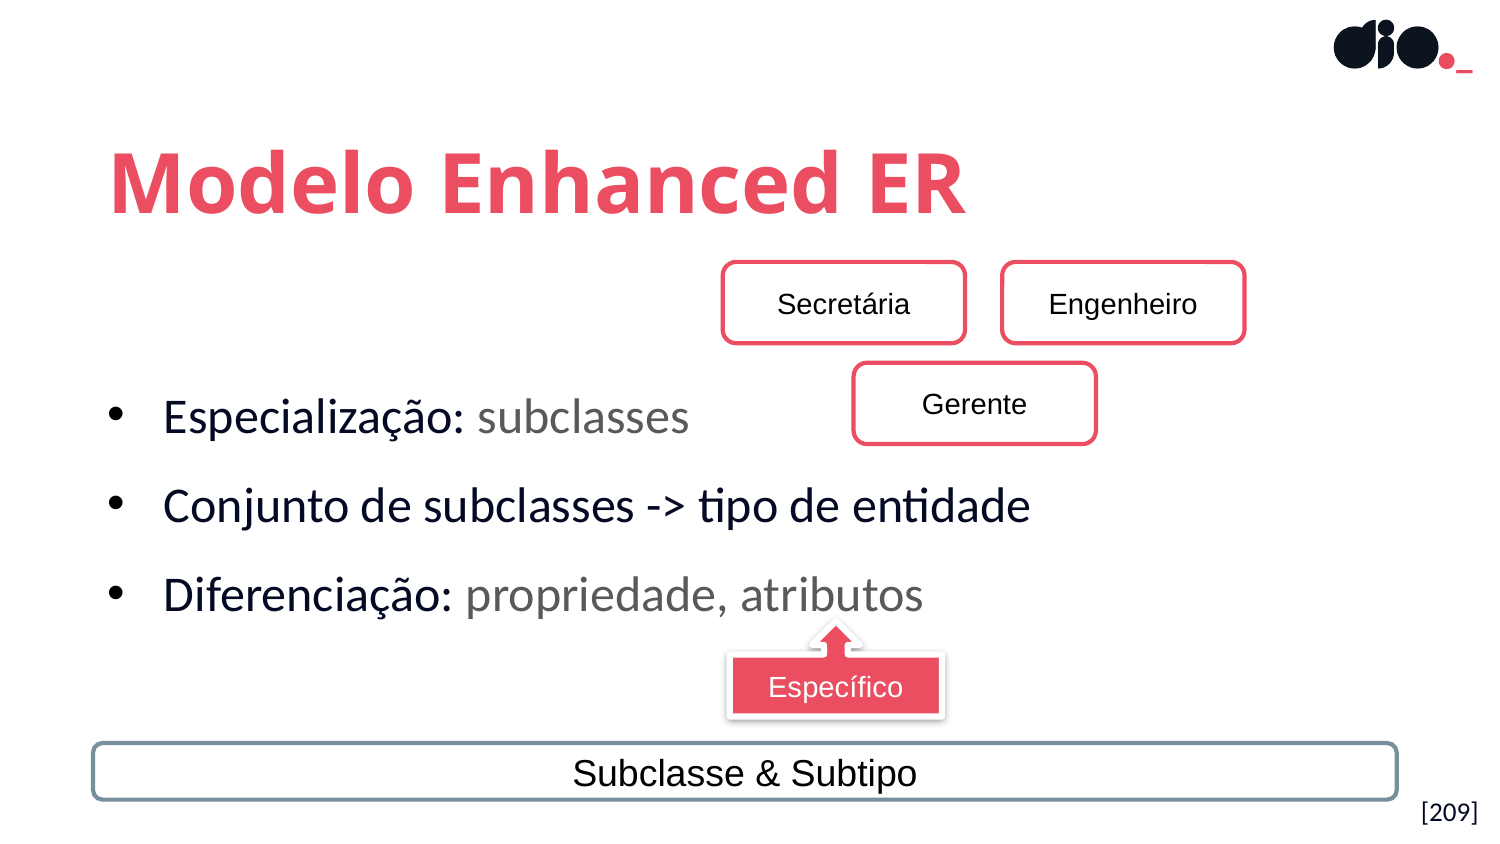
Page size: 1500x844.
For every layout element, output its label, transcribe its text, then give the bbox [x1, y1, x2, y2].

text_box Gerente [851, 360, 1099, 447]
text_box Subclasse & Subtipo [90, 740, 1399, 802]
text_box Engenheiro [1000, 259, 1247, 346]
text_box Específico [726, 617, 946, 720]
text_box Especialização: subclasses Conjunto de subclasses -> tipo de entidade Diferenciação: propriedade, atributos [92, 242, 1403, 755]
text_box Modelo Enhanced ER [92, 104, 1408, 243]
slide_number [209] [1403, 779, 1494, 844]
text_box Secretária [720, 259, 968, 346]
picture [1333, 19, 1473, 74]
